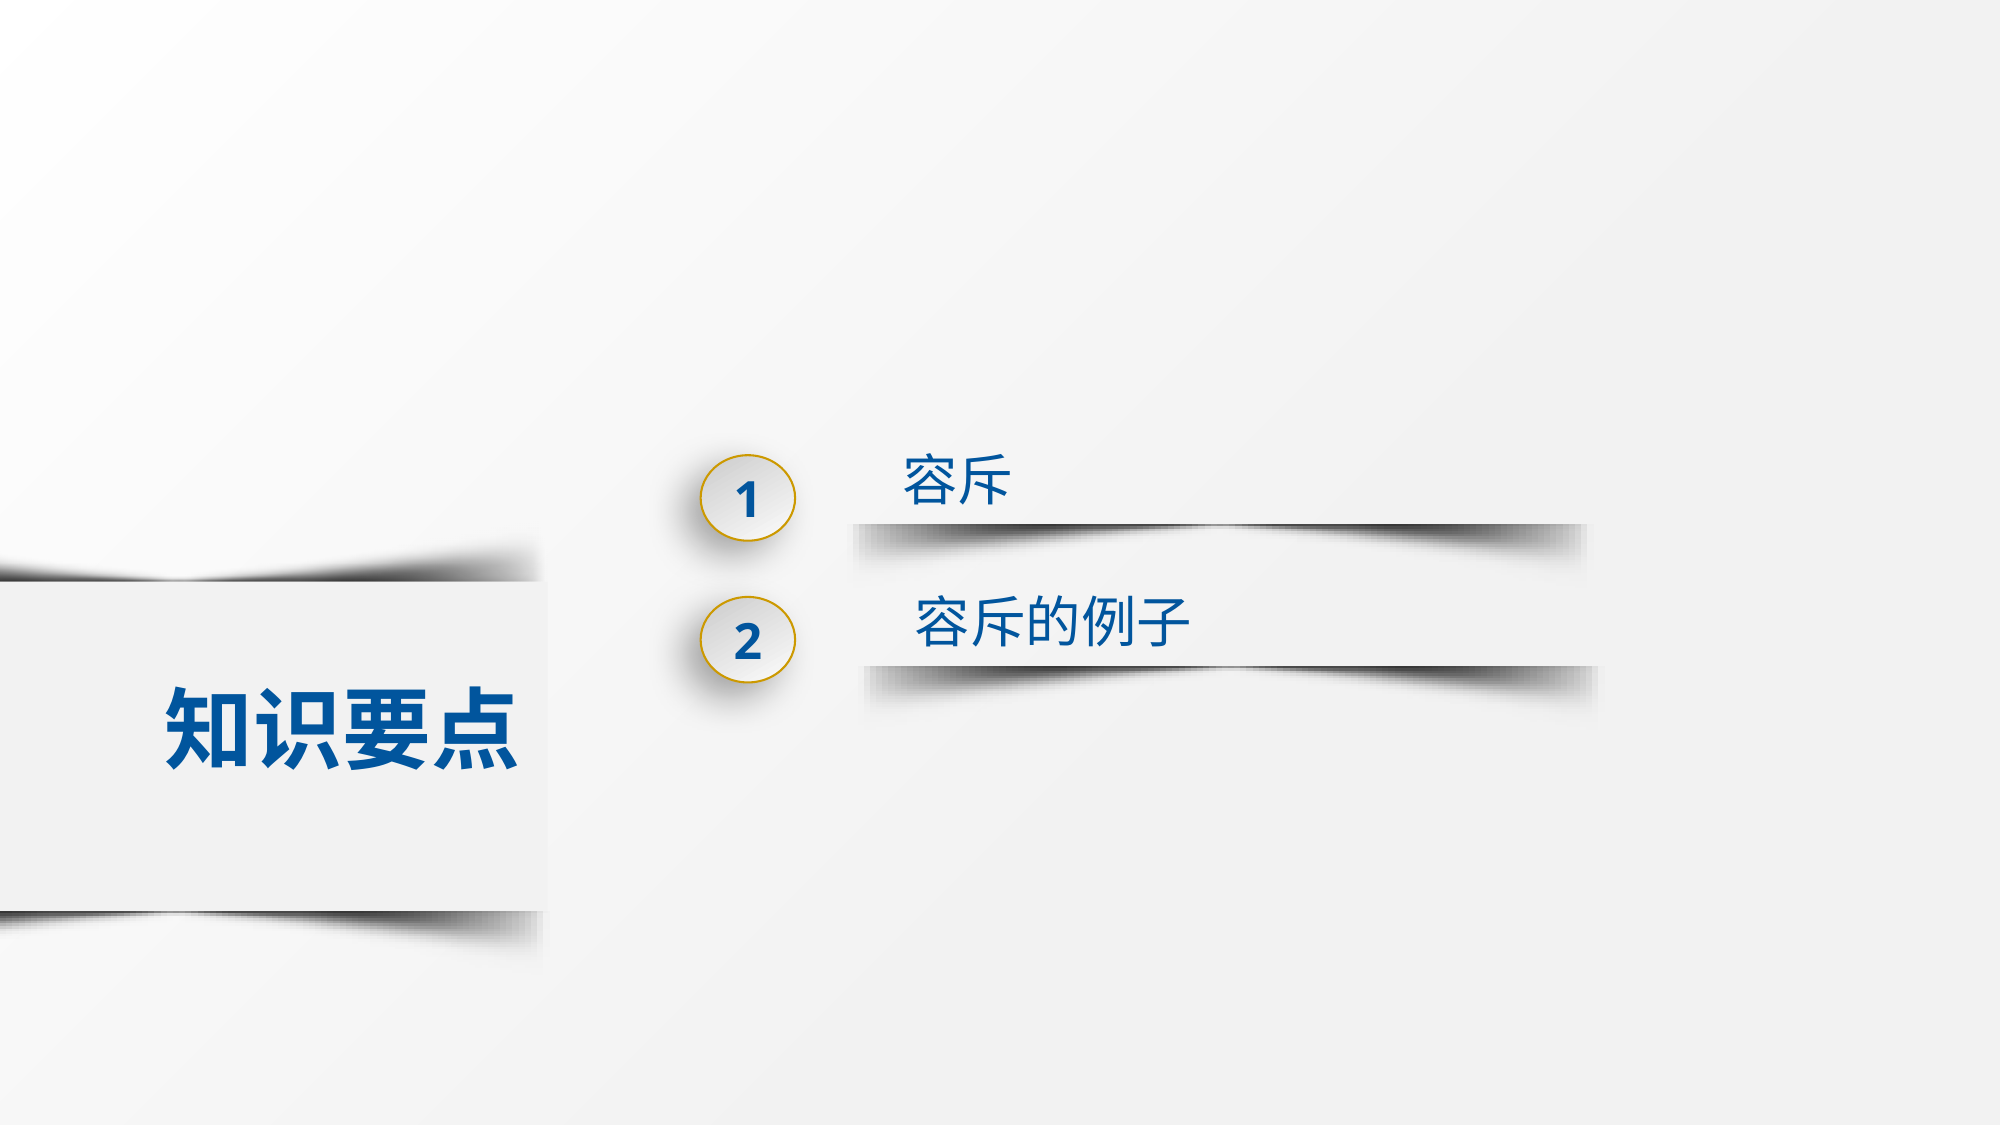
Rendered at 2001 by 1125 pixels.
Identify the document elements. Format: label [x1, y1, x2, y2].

text_box [0, 474, 623, 1020]
text_box [700, 437, 1623, 579]
text_box [700, 579, 1665, 774]
